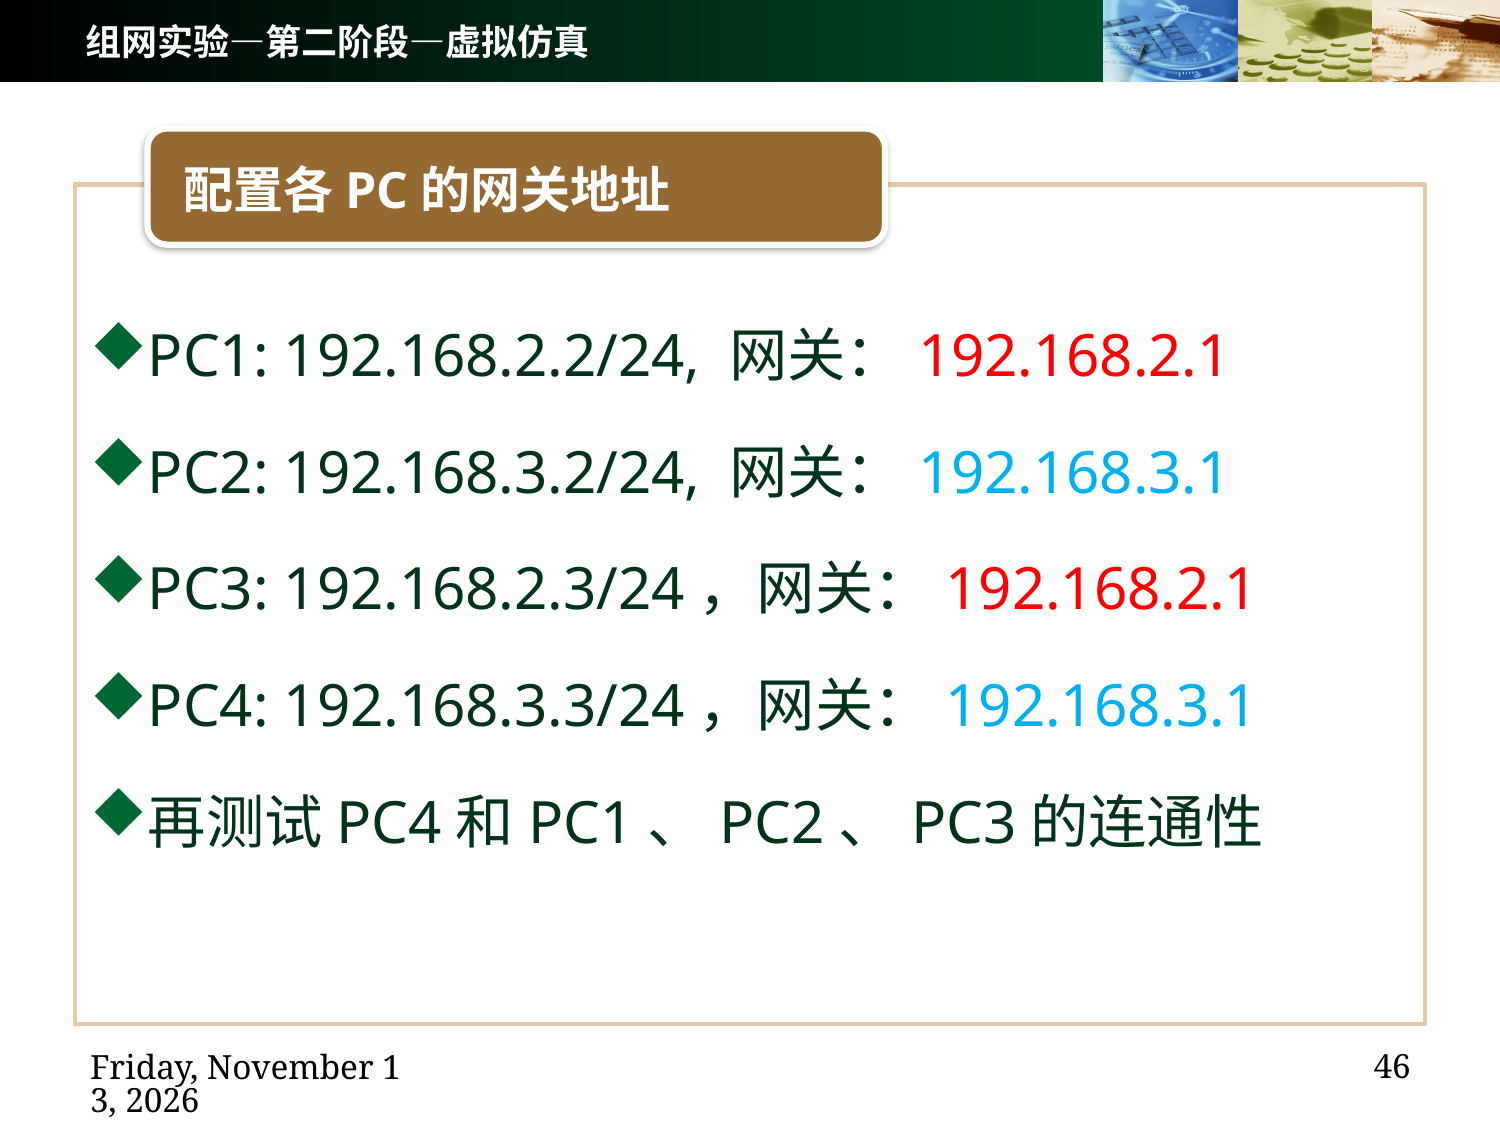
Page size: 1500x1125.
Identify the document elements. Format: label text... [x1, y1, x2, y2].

picture [1103, 0, 1500, 82]
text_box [147, 128, 886, 245]
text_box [74, 184, 1436, 1025]
footer 46 [950, 1033, 1426, 1099]
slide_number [74, 1032, 426, 1100]
title 组网实验—第二阶段—虚拟仿真 [70, 11, 1090, 71]
